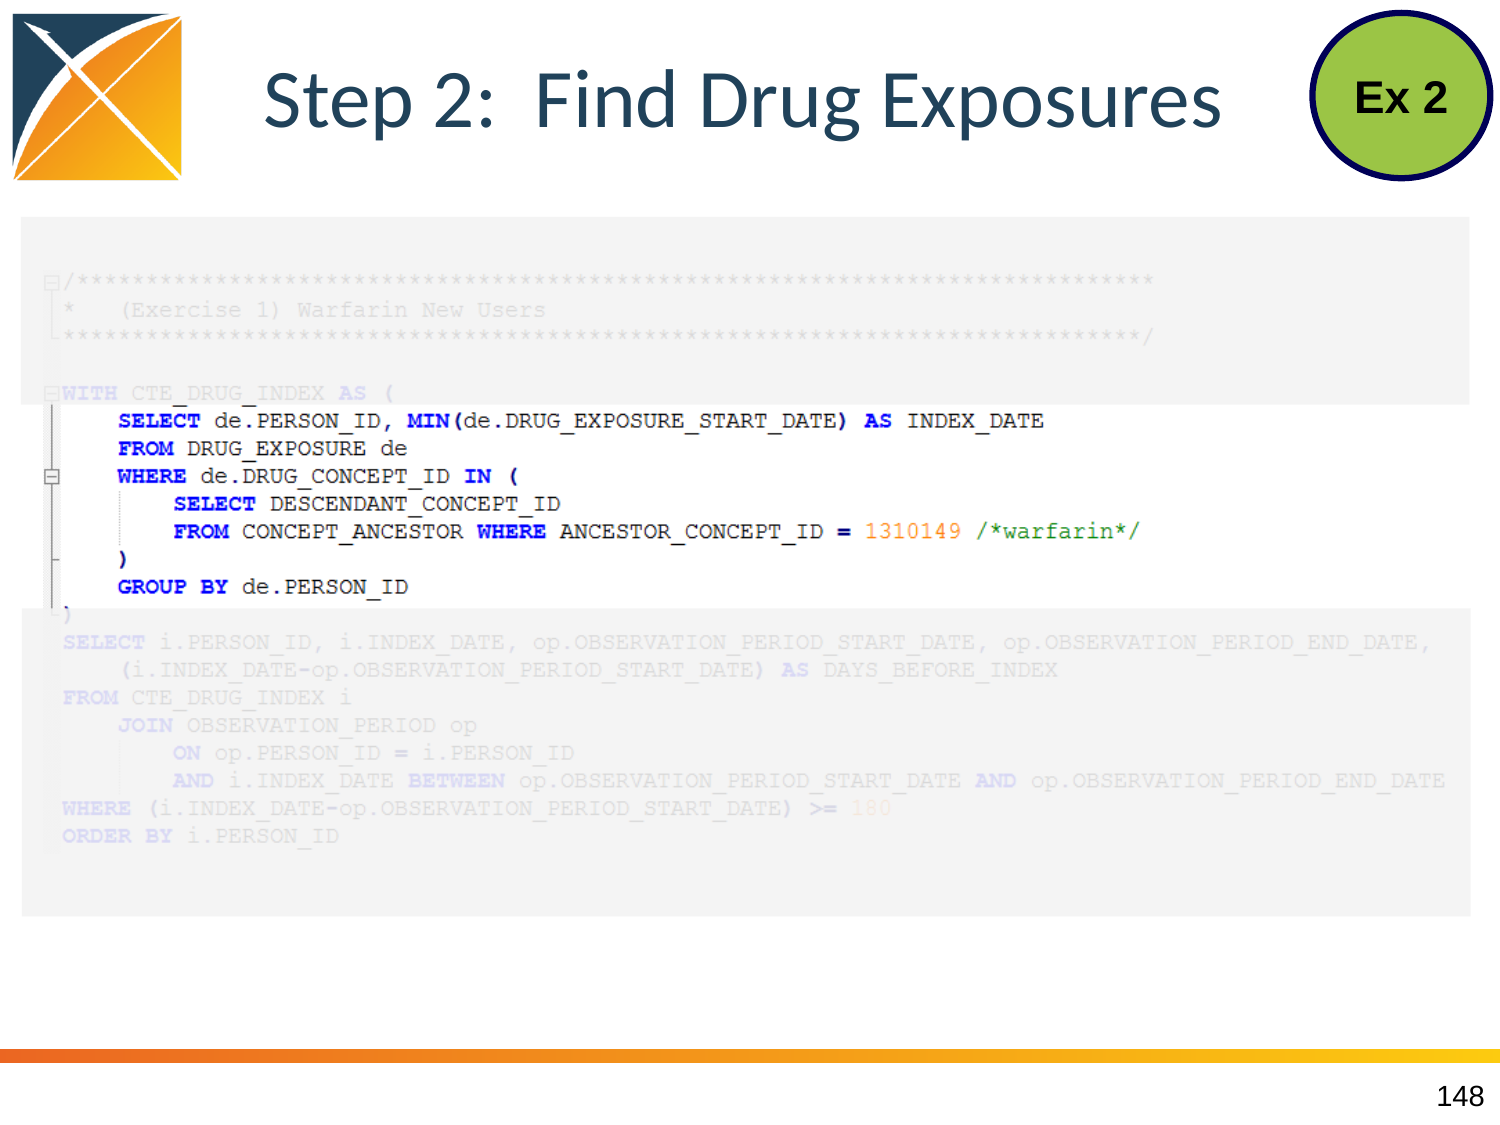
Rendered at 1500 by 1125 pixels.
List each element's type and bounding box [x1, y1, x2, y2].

title [187, 24, 1300, 163]
text_box [20, 216, 1471, 917]
slide_number [1149, 1065, 1500, 1125]
text_box [1312, 12, 1491, 179]
picture [0, 0, 206, 200]
